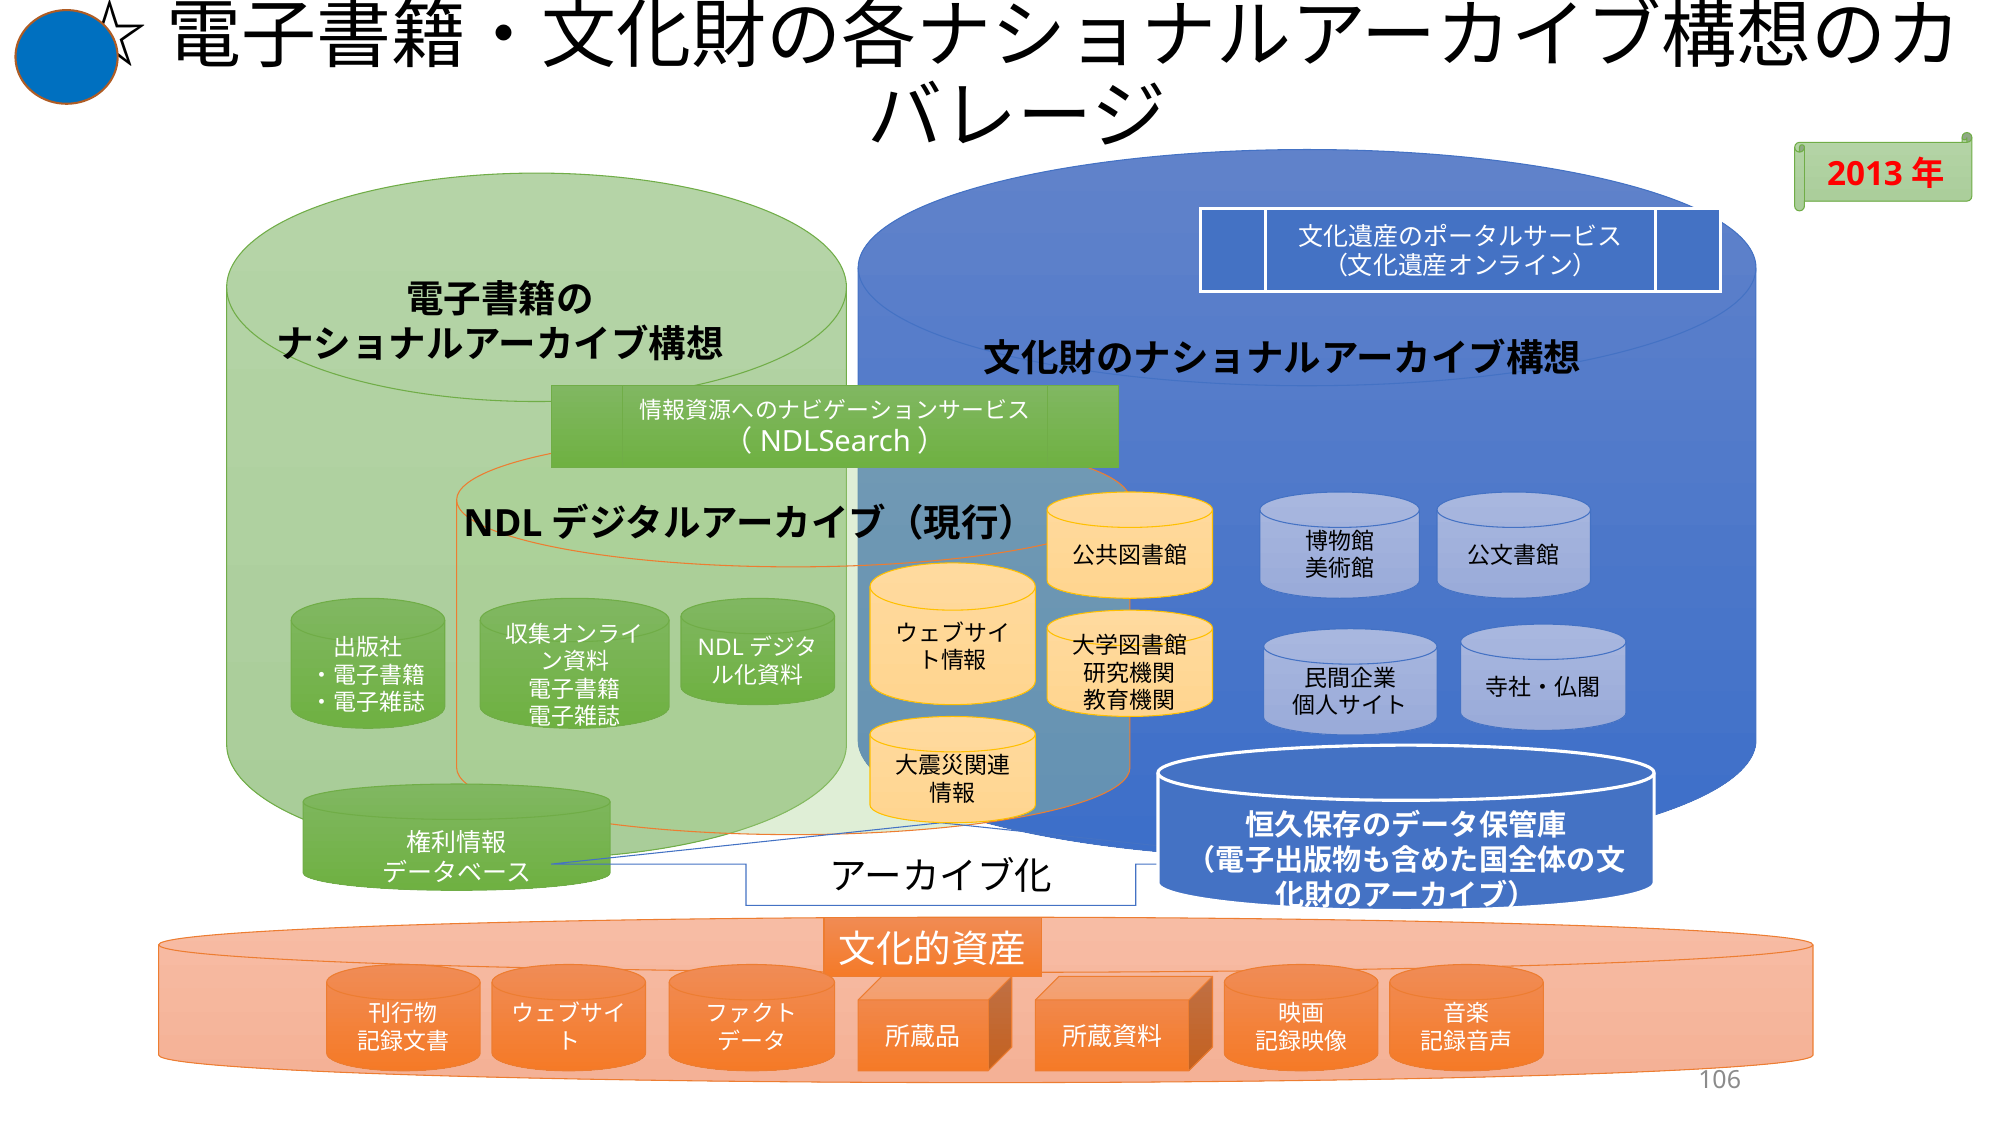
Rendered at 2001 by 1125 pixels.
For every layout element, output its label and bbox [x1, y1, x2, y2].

text_box [226, 155, 1757, 913]
text_box [1794, 131, 1973, 212]
text_box [158, 916, 1814, 1084]
title [38, 1, 1996, 155]
text_box [14, 9, 119, 105]
slide_number [1405, 1031, 1756, 1125]
